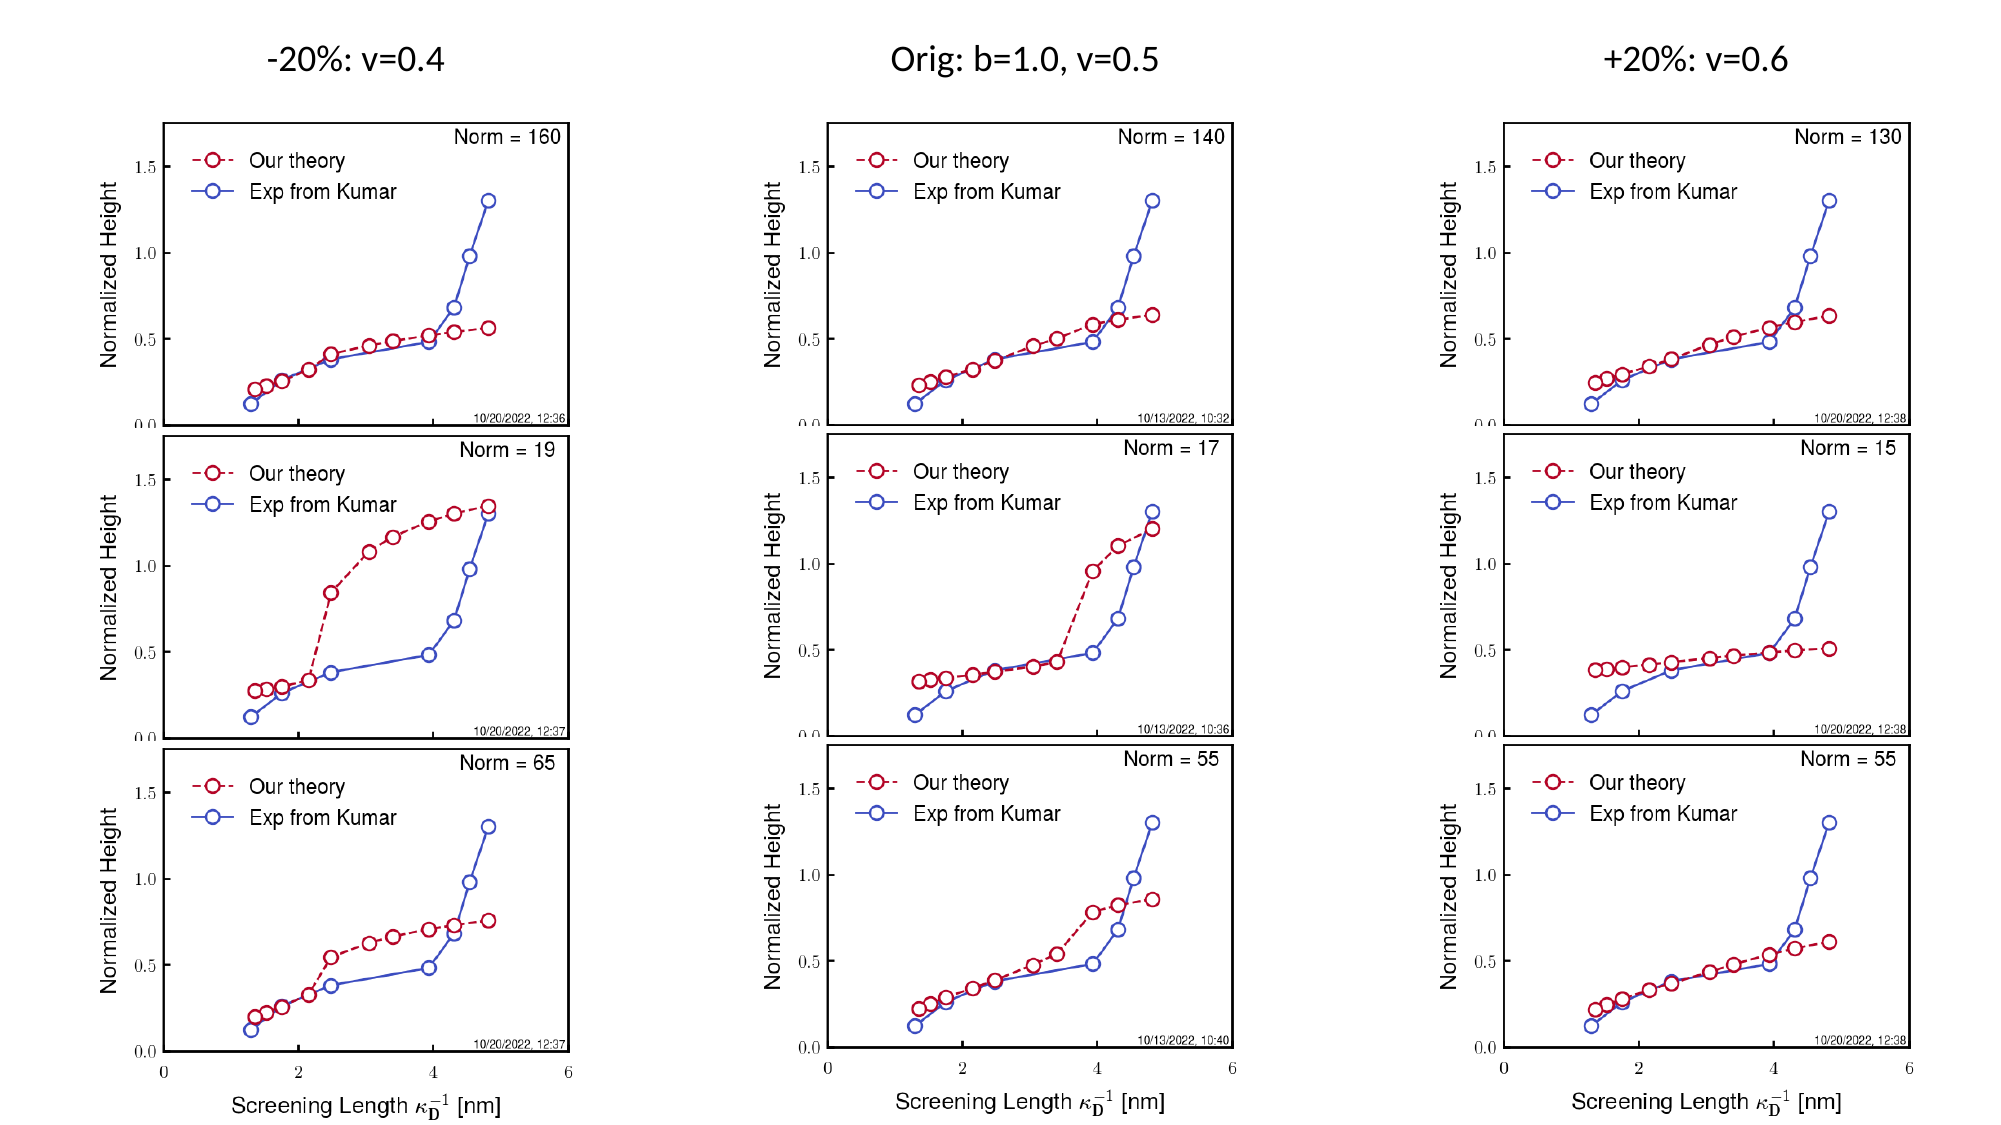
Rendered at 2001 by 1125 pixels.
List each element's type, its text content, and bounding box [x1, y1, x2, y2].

text_box -20%: v=0.4 [252, 26, 460, 87]
picture [92, 115, 580, 1125]
text_box Orig: b=1.0, v=0.5 [875, 26, 1176, 87]
picture [1432, 115, 1921, 1125]
picture [756, 115, 1244, 1125]
text_box +20%: v=0.6 [1589, 26, 1805, 87]
